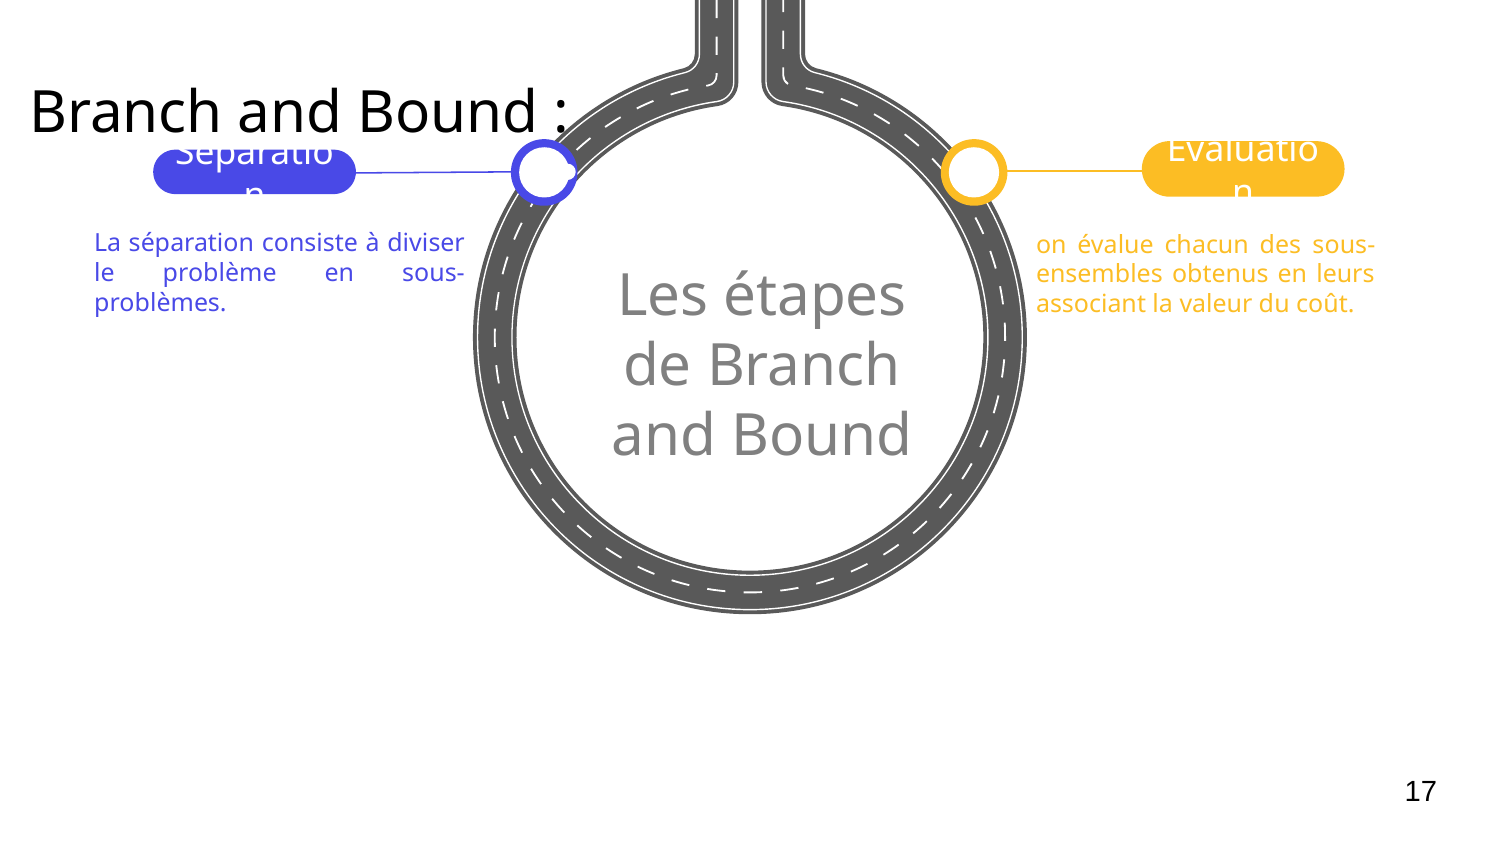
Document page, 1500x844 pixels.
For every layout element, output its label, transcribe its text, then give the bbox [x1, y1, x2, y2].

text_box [940, 138, 1391, 514]
text_box Branch and Bound : [0, 66, 467, 152]
text_box 17 [1389, 764, 1480, 830]
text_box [472, 0, 1028, 615]
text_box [78, 138, 578, 535]
